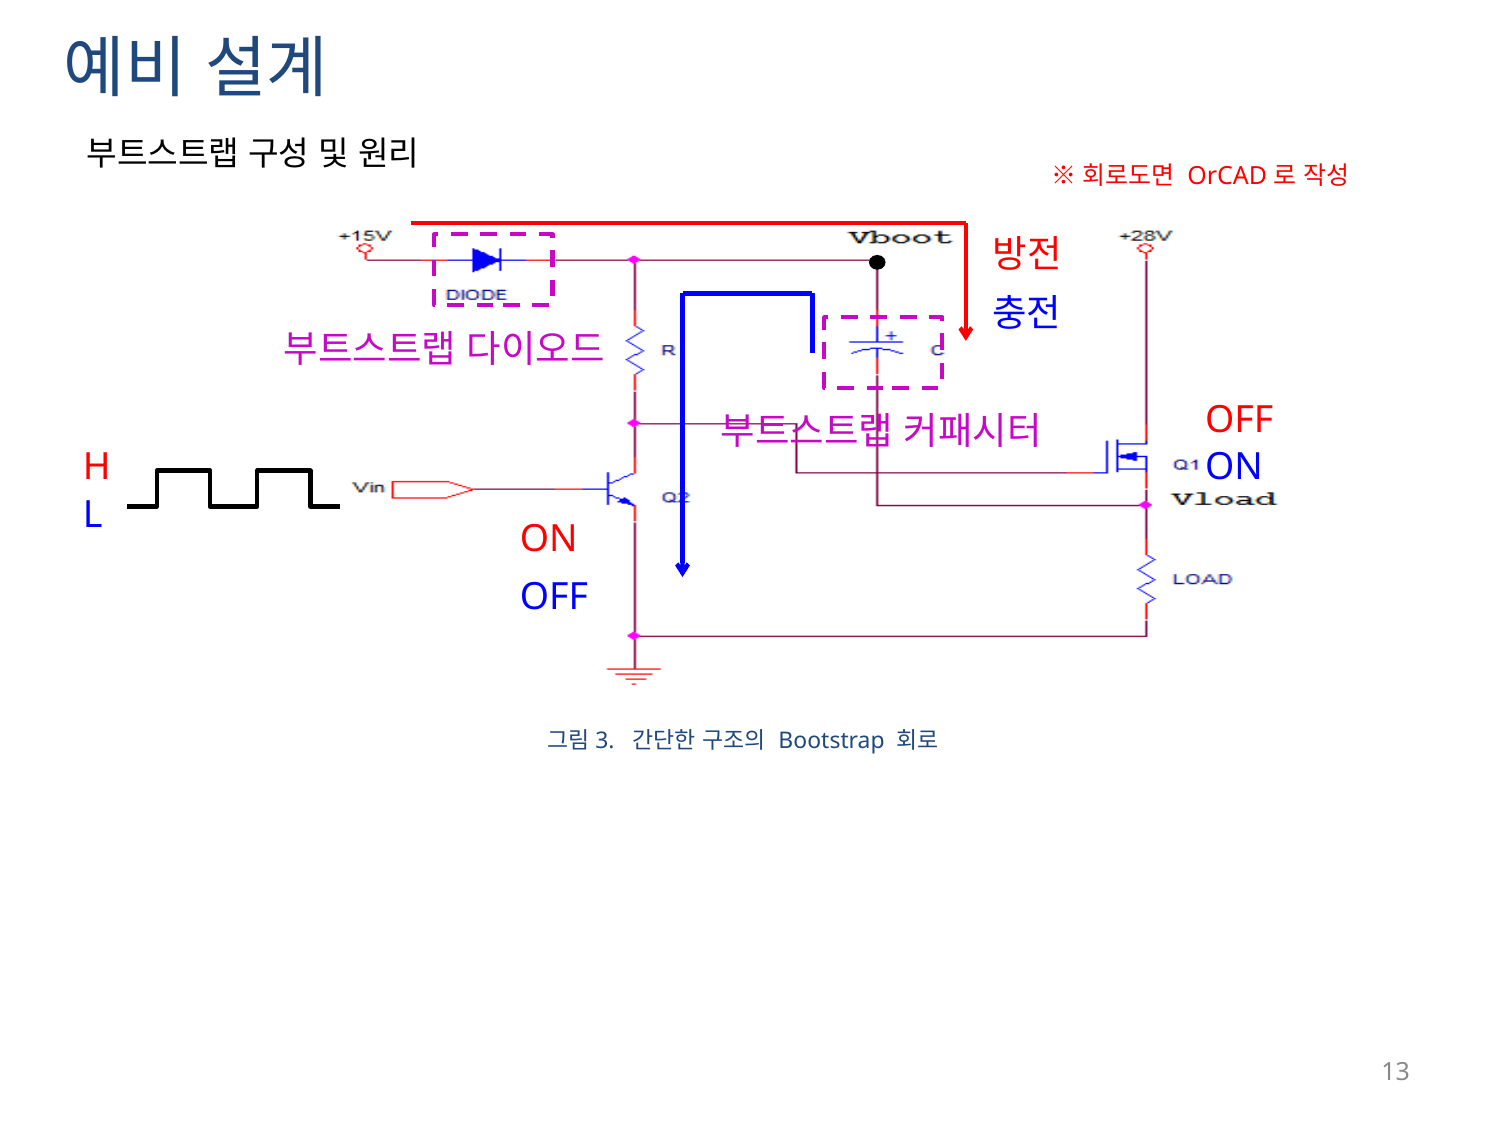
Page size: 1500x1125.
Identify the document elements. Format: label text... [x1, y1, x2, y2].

text_box 그림3. 간단한 구조의 Bootstrap 회로 [68, 718, 1419, 760]
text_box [126, 470, 340, 507]
slide_number 13 [1074, 1042, 1425, 1103]
text_box 부트스트랩 구성 및 원리 [71, 117, 1500, 180]
text_box L [68, 482, 128, 543]
text_box 예비 설계 [49, 17, 1394, 112]
text_box 부트스트랩 다이오드 [268, 317, 322, 377]
text_box ※회로도면 OrCAD로 작성 [1036, 151, 1368, 197]
text_box H [68, 435, 128, 482]
picture [327, 222, 1297, 696]
